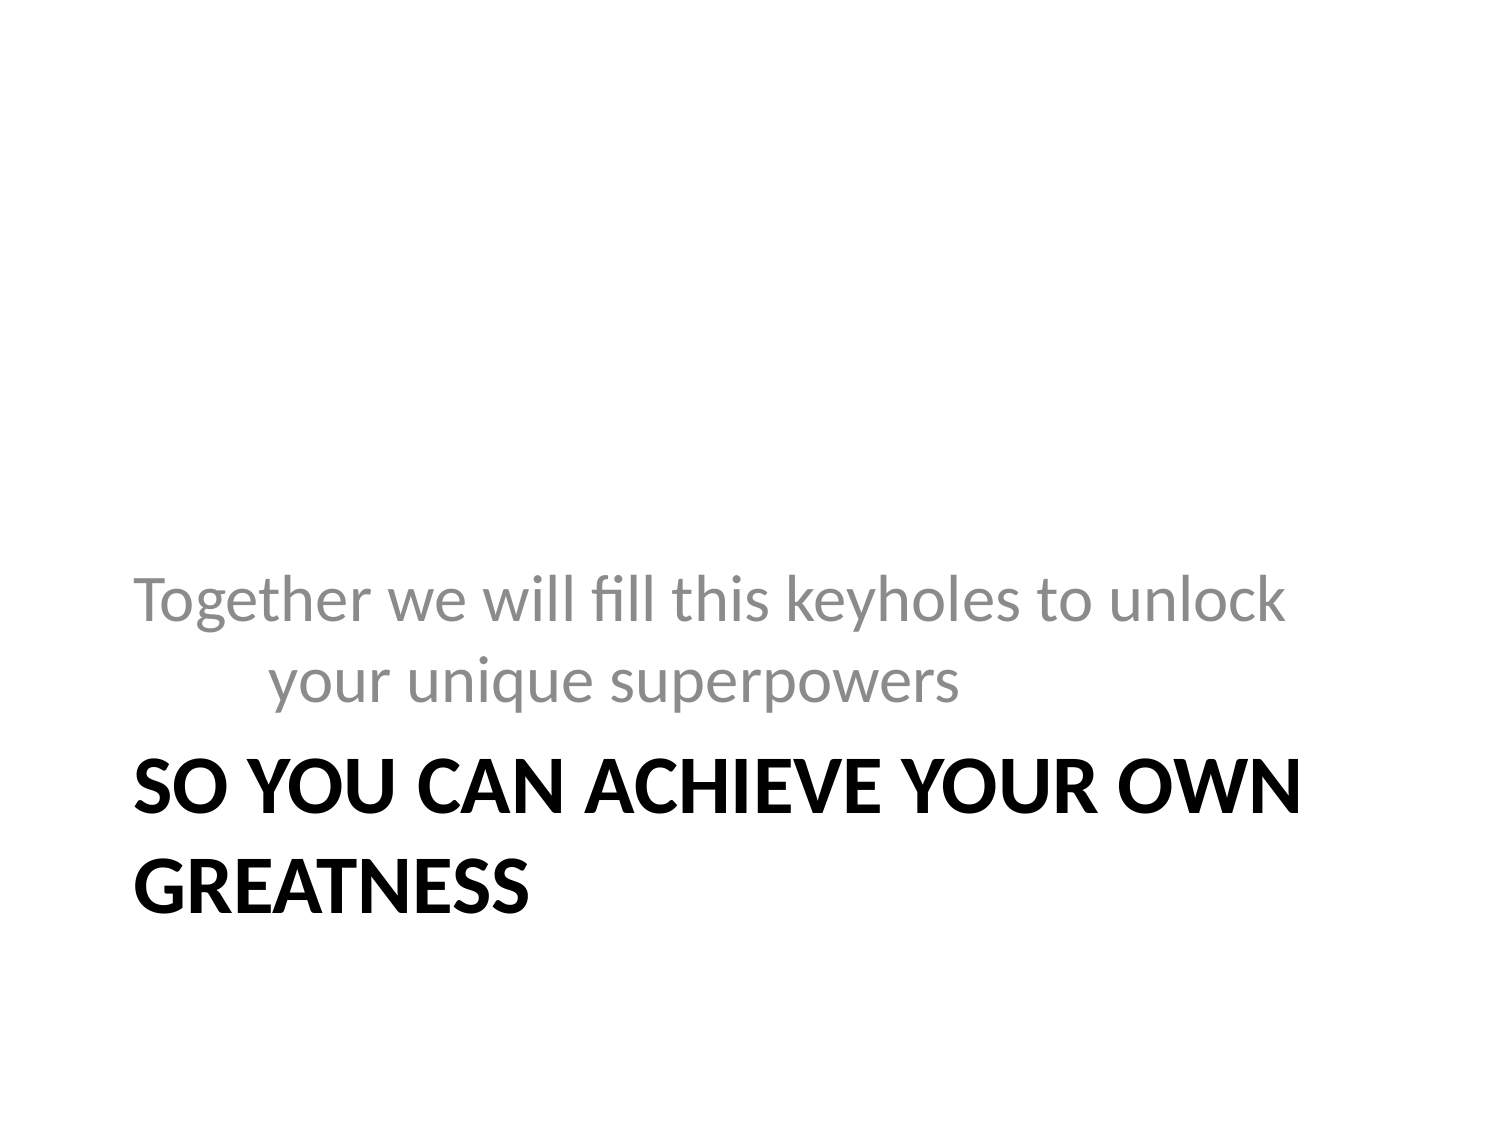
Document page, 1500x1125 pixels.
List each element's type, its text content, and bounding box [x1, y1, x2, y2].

title So you can achieve your own greatness [118, 723, 1394, 947]
list Together we will fill this keyholes to unlock your unique superpowers [118, 476, 1394, 723]
